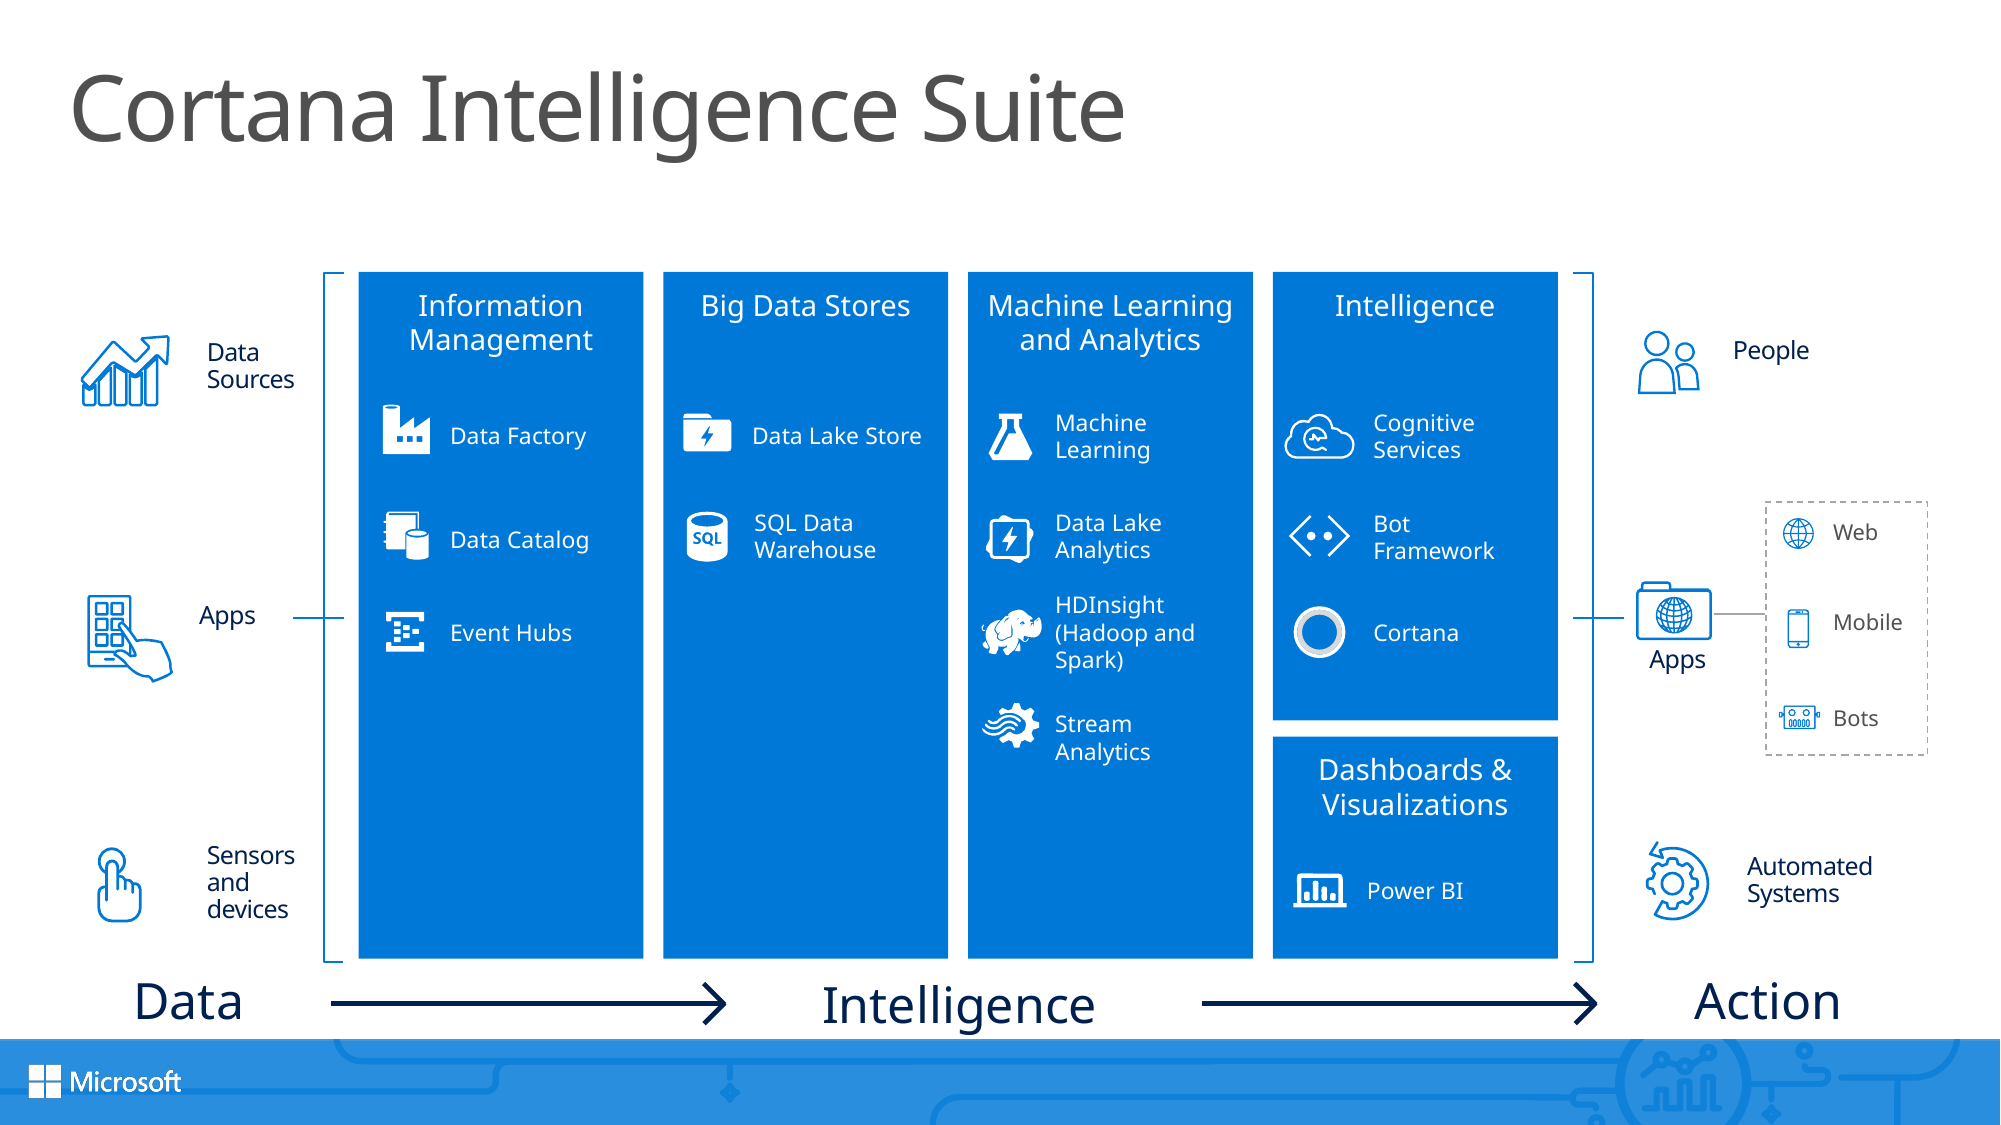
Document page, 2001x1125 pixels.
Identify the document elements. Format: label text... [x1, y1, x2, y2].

title Cortana Intelligence Suite [44, 47, 1957, 196]
text_box SQL Data Warehouse [739, 501, 949, 571]
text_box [985, 514, 1035, 564]
text_box [988, 413, 1033, 461]
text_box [1202, 271, 1624, 1019]
text_box Data Lake Analytics [1040, 501, 1202, 571]
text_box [1572, 272, 1941, 1031]
text_box Data Lake Store [737, 414, 946, 457]
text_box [981, 702, 1040, 748]
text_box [683, 413, 732, 452]
text_box Machine Learning and Analytics [968, 271, 1202, 959]
text_box HDInsight (Hadoop and Spark) [1040, 583, 1202, 681]
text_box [81, 273, 386, 1031]
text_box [686, 511, 728, 562]
text_box Stream Analytics [1040, 702, 1202, 773]
text_box Big Data Stores [722, 271, 949, 959]
text_box Intelligence [822, 973, 1098, 1034]
text_box Machine Learning [1040, 400, 1202, 471]
text_box [981, 609, 1042, 656]
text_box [330, 271, 722, 1019]
